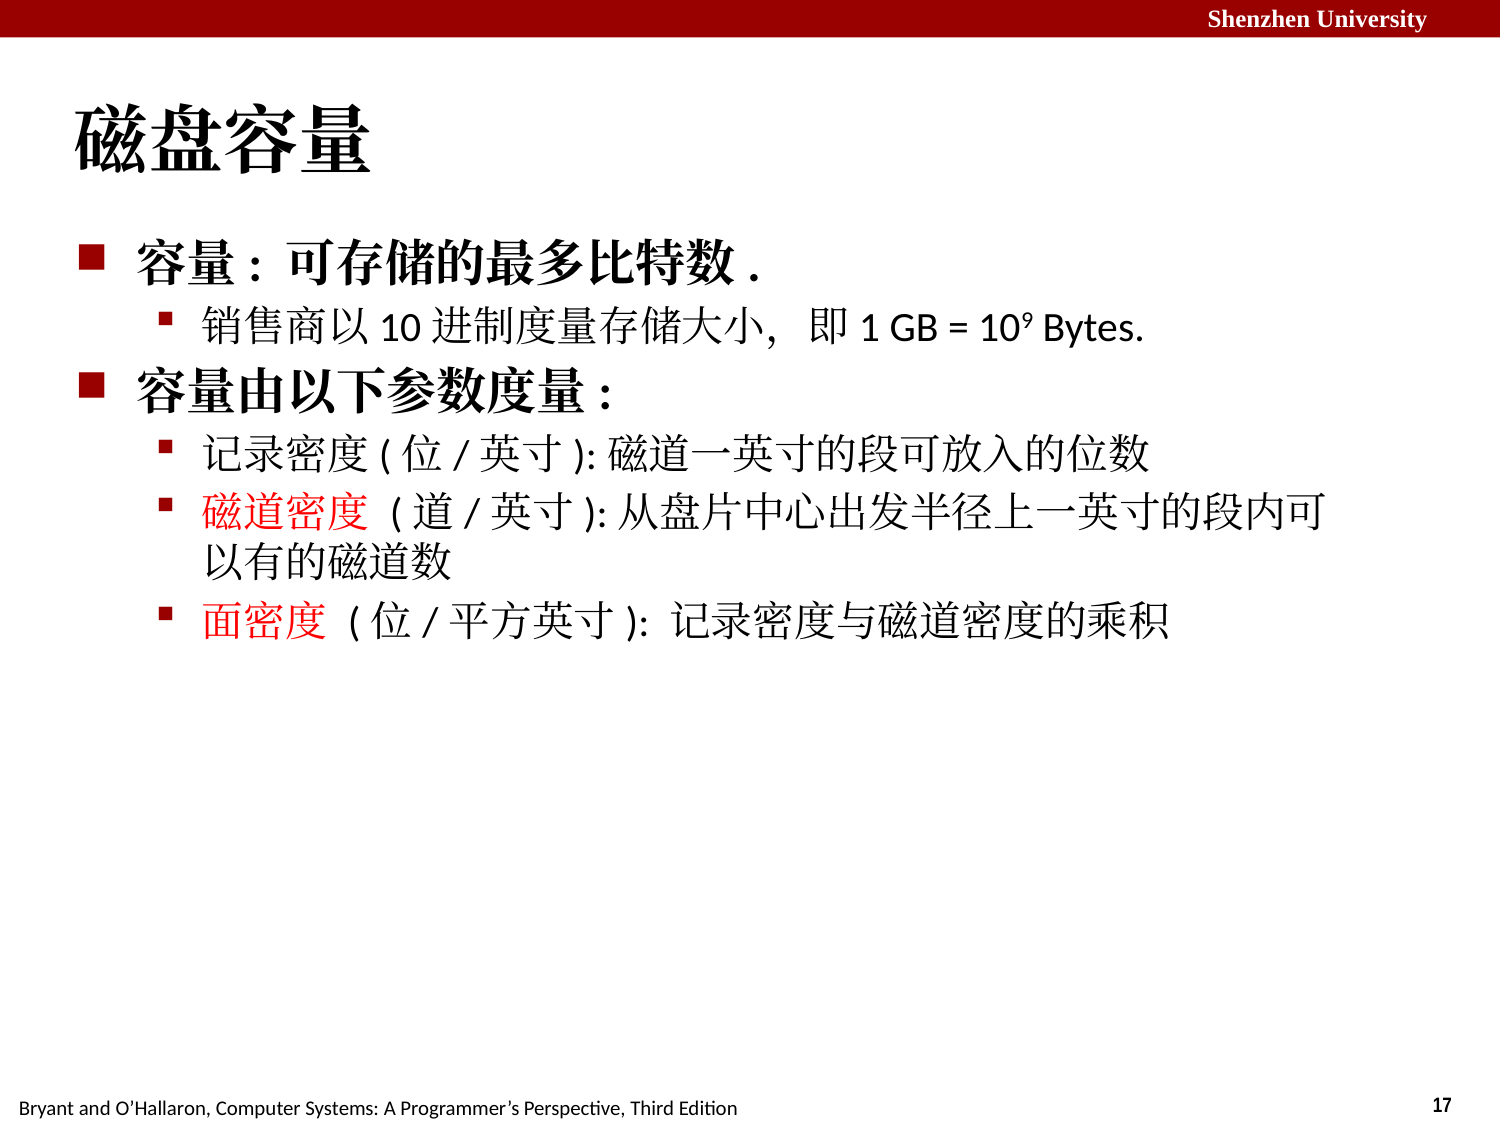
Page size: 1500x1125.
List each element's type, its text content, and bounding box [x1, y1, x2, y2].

list 容量: 可存储的最多比特数. 销售商以10进制度量存储大小，即1 GB = 109 Bytes. 容量由以下参数度量: 记录密度(位/英寸):磁道一英寸的段可放入的位数 磁道密度 (道/英寸):从盘片中心出发半径上一英寸的段内可以有的磁道数 面密度 (位/平方英寸): 记录密度与磁道密度的乘积 [65, 223, 1361, 1040]
title 磁盘容量 [58, 75, 1304, 200]
